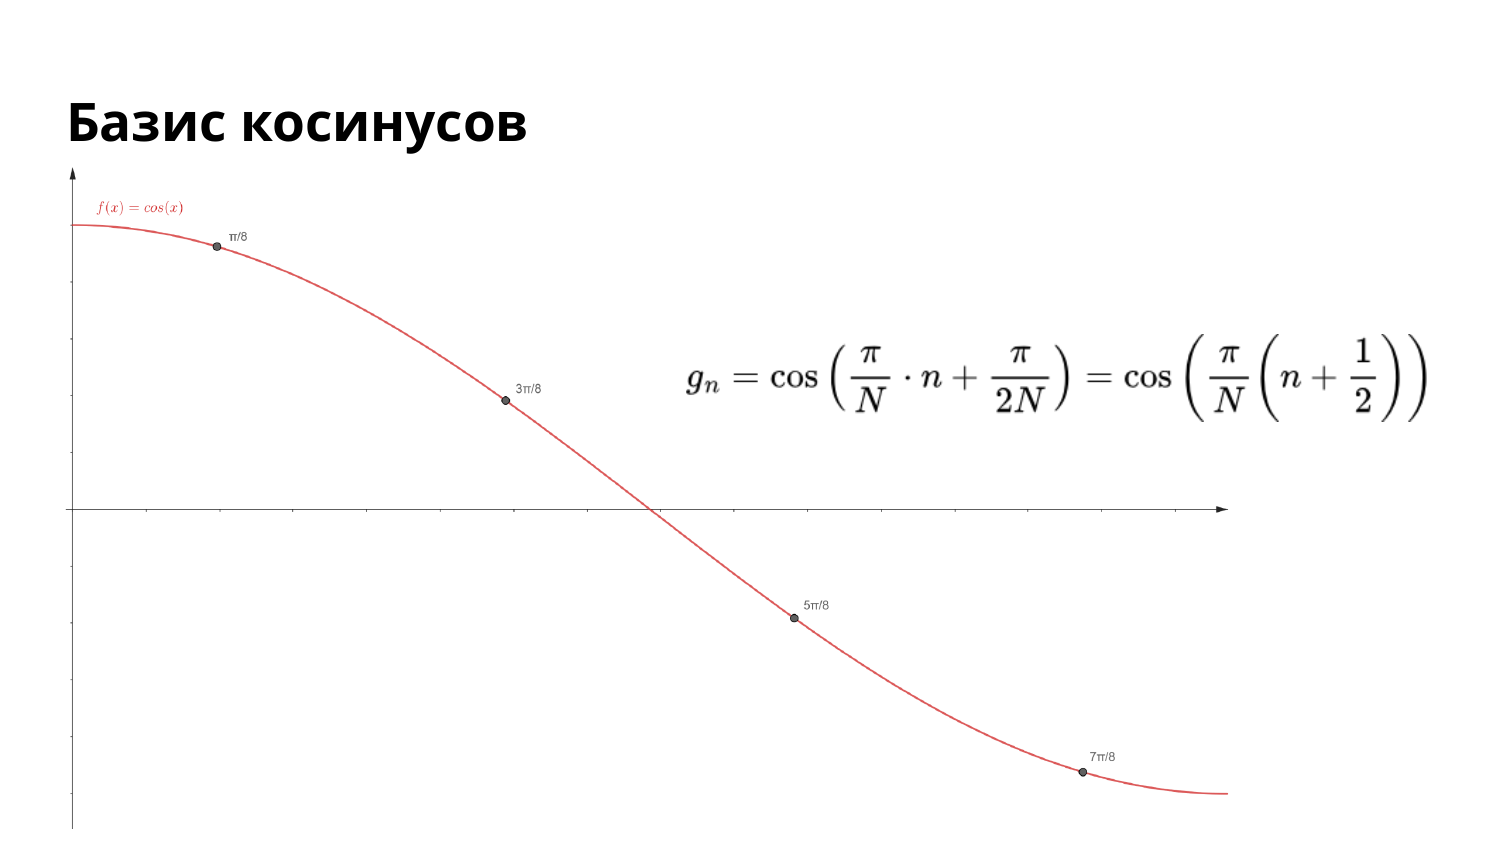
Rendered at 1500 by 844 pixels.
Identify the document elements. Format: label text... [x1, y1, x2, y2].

picture [64, 166, 1435, 830]
title Базис косинусов [51, 72, 1449, 167]
